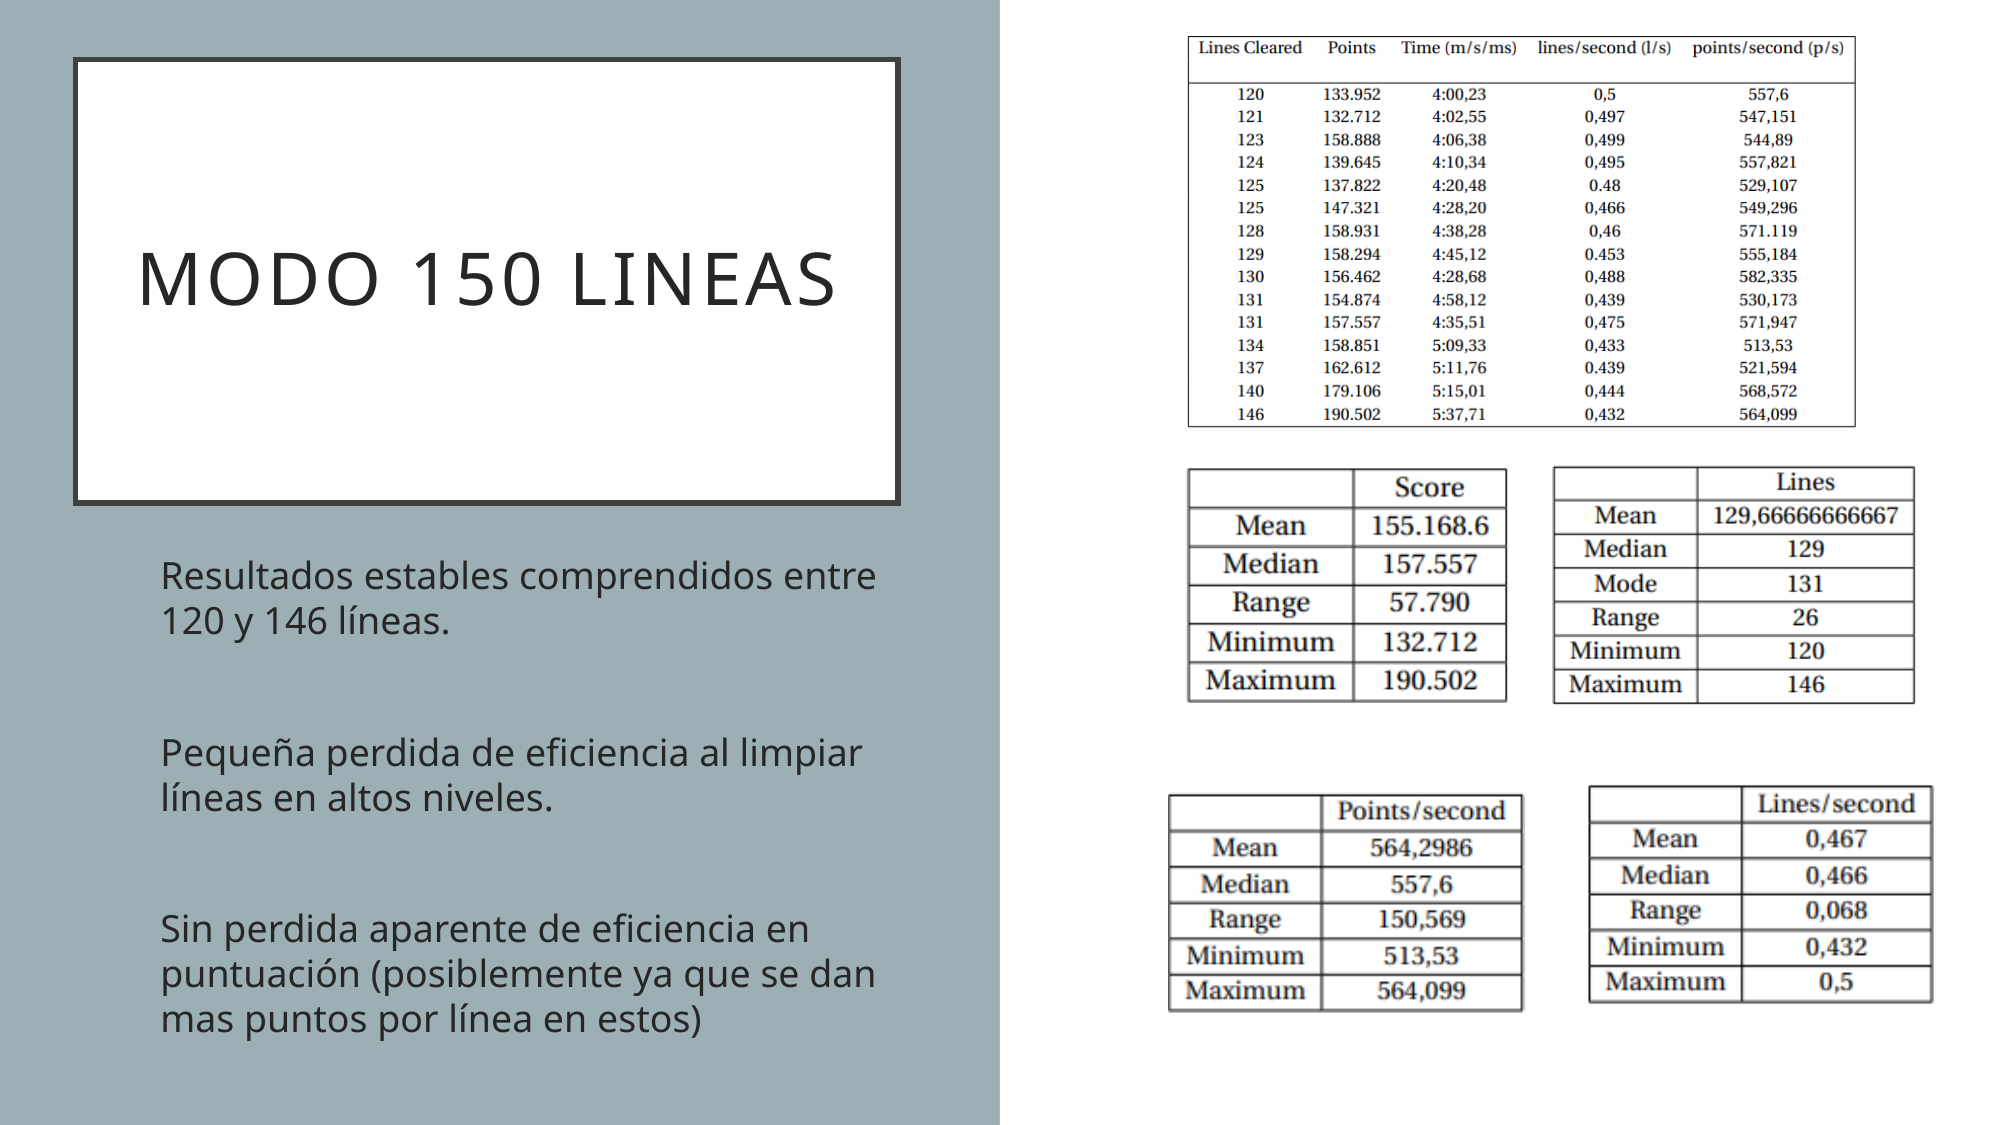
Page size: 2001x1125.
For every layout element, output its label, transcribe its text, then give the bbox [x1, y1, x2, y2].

text_box Resultados estables comprendidos entre 120 y 146 líneas. Pequeña perdida de eficiencia al limpiar líneas en altos niveles. Sin perdida aparente de eficiencia en puntuación (posiblemente ya que se dan mas puntos por línea en estos) [108, 544, 898, 1125]
picture [1551, 464, 1921, 710]
title Modo 150 lineas [73, 57, 901, 506]
picture [1168, 791, 1525, 1015]
picture [1587, 781, 1938, 1006]
picture [1184, 34, 1861, 432]
text_box [999, 0, 2000, 1125]
picture [1184, 467, 1514, 708]
